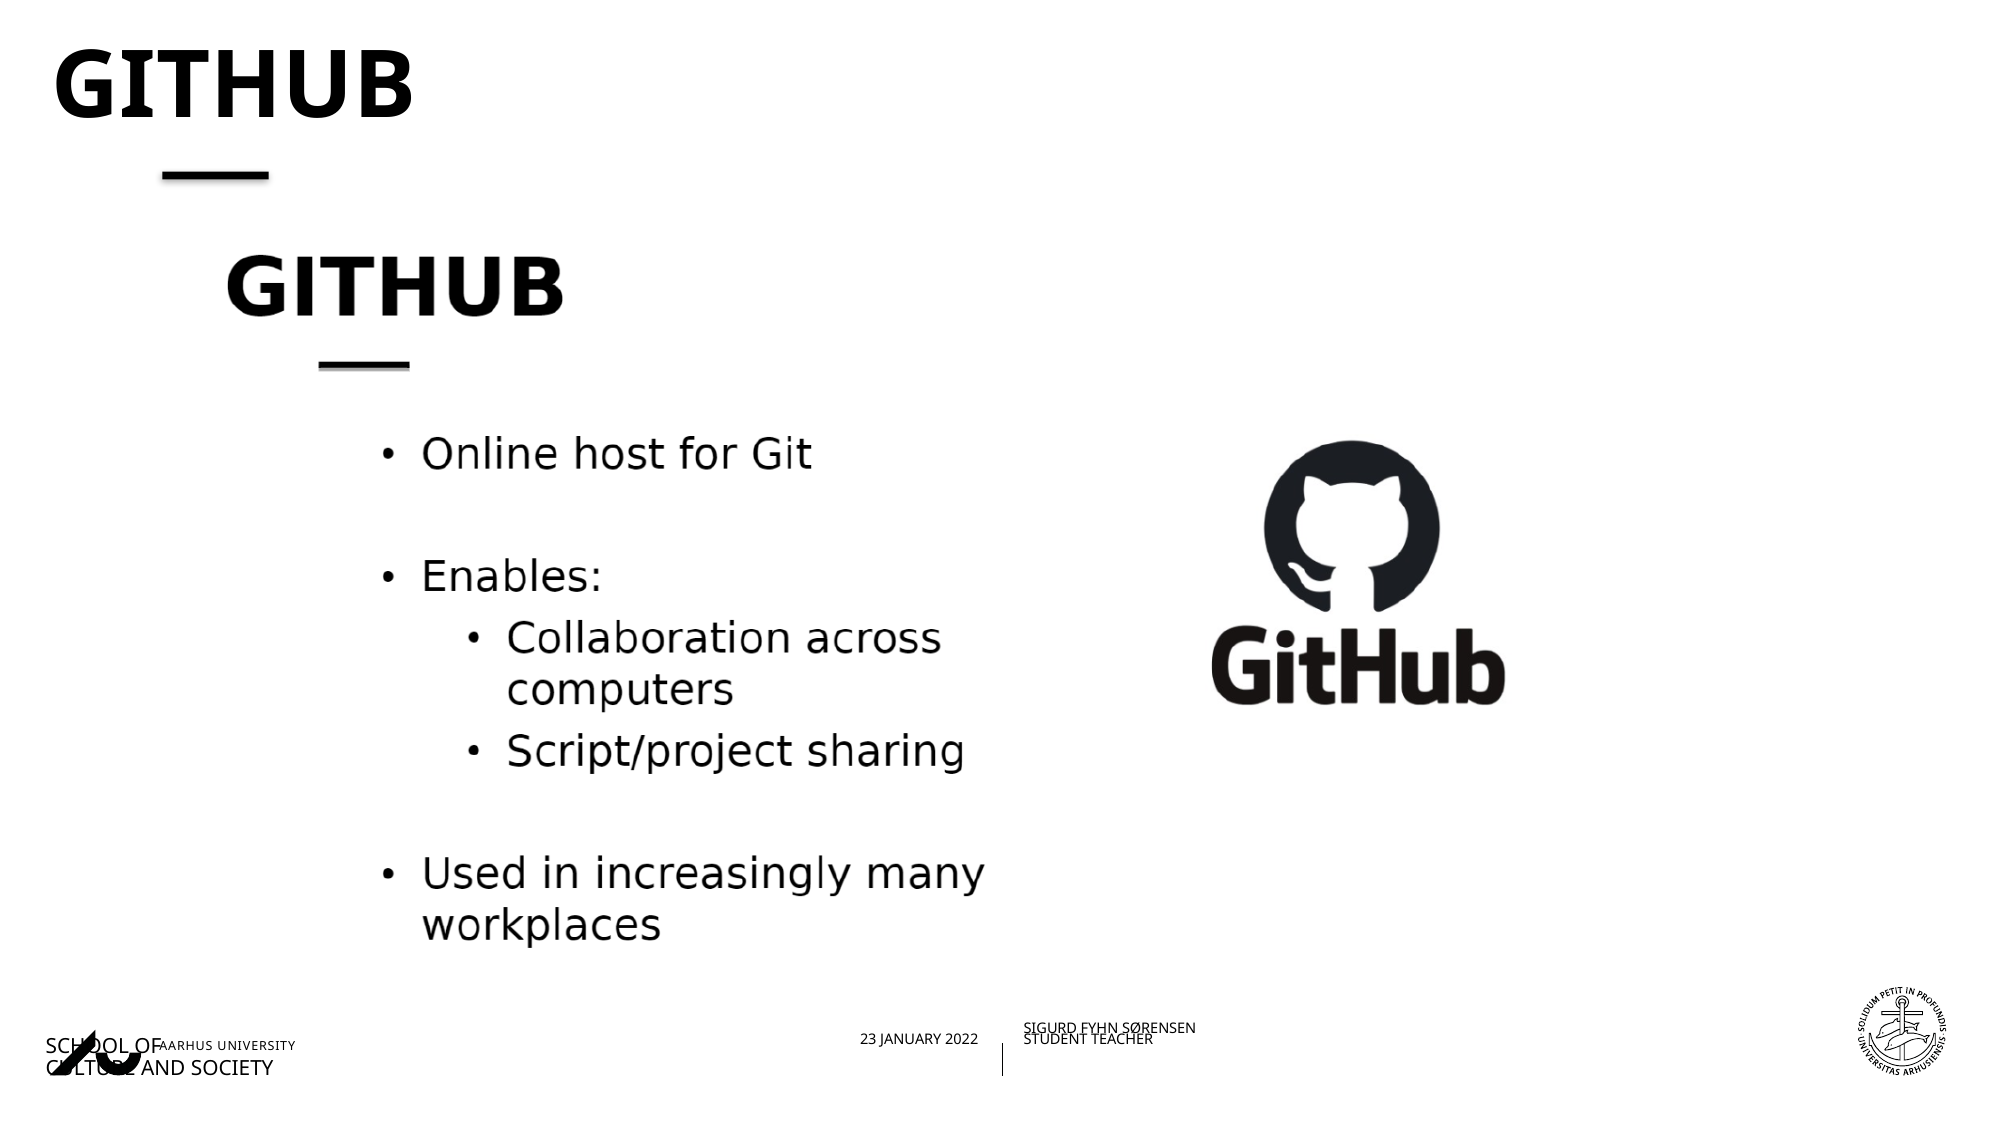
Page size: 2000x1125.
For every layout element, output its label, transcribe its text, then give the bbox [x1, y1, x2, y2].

title GitHub [51, 37, 1948, 162]
picture [196, 195, 1711, 973]
